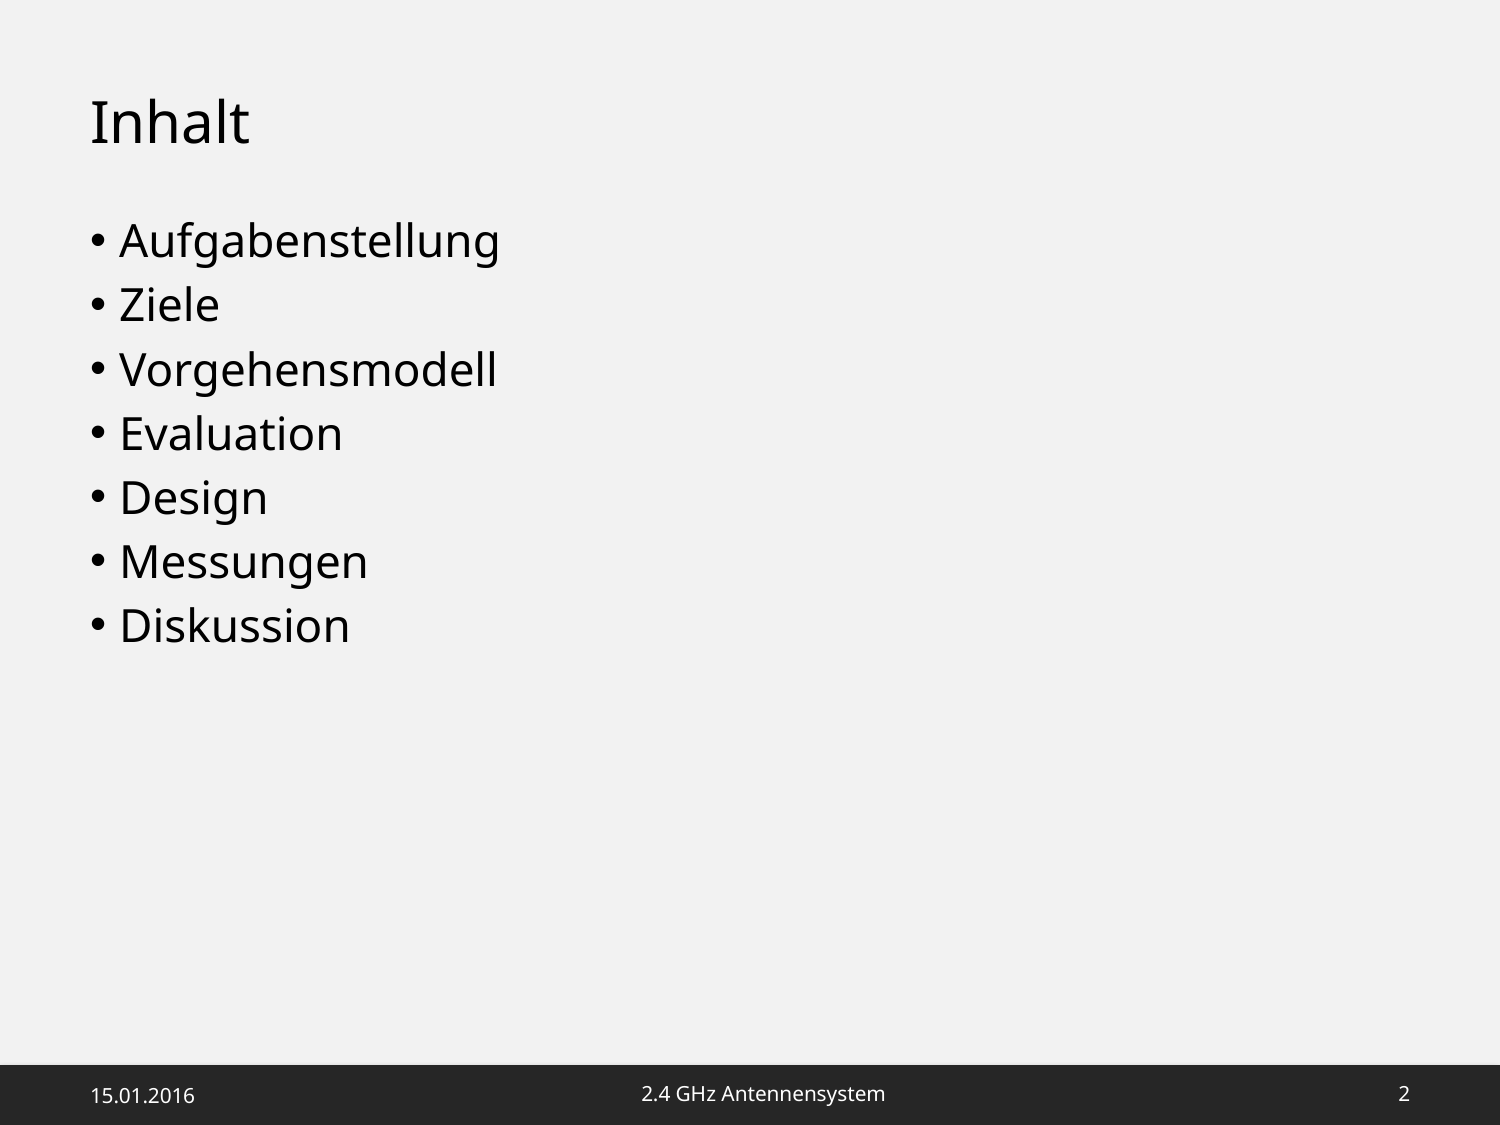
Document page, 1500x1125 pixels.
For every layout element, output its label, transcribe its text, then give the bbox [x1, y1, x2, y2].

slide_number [75, 1065, 425, 1125]
list Aufgabenstellung Ziele Vorgehensmodell Evaluation Design Messungen Diskussion [75, 204, 1425, 1005]
slide_number 1 [1074, 1065, 1425, 1125]
title Inhalt [75, 78, 1425, 165]
footer 2.4 GHz Antennensystem [512, 1065, 1015, 1125]
